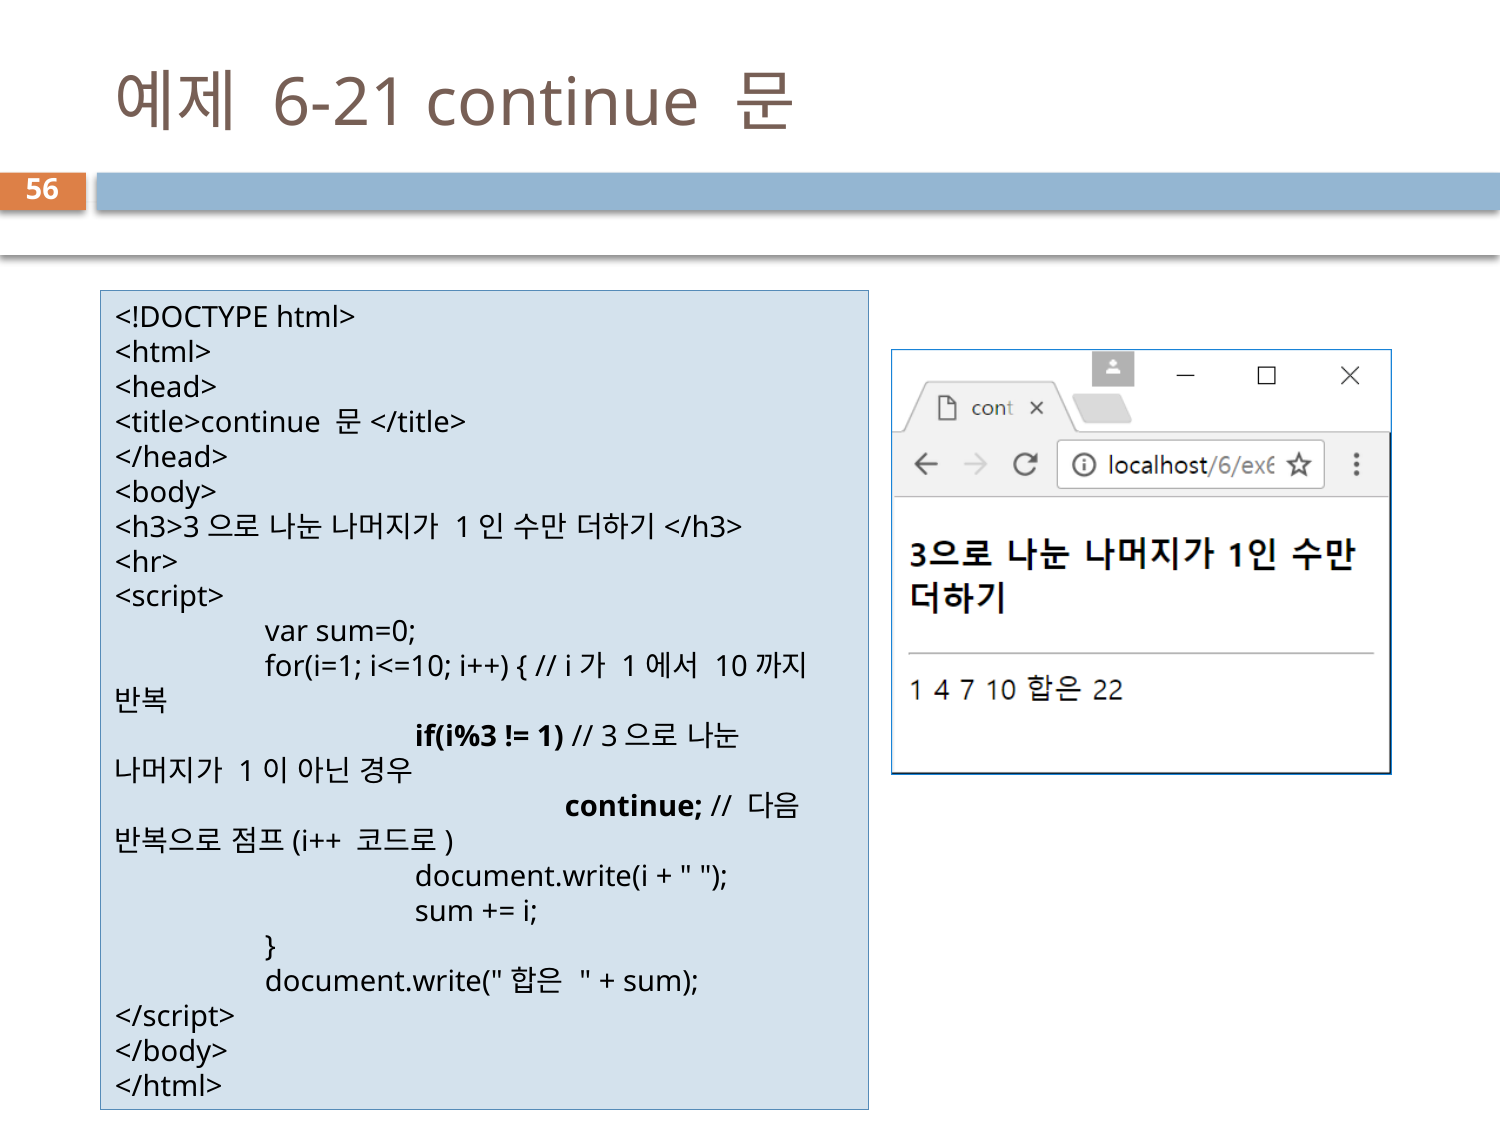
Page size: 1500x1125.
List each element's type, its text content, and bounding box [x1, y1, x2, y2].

slide_number 56 [0, 170, 87, 211]
picture [891, 349, 1392, 775]
text_box <!DOCTYPE html> <html> <head> <title>continue 문</title> </head> <body> <h3>3으로 나눈 나머지가 1인 수만 더하기</h3> <hr> <script> var sum=0; for(i=1; i<=10; i++) { // i가 1에서 10까지 반복 if(i%3 != 1) // 3으로 나눈 나머지가 1이 아닌 경우 continue; // 다음 반복으로 점프(i++ 코드로) document.write(i + " "); sum += i; } document.write("합은 " + sum); </script> </body> </html> [100, 290, 869, 1110]
title 예제 6-21 continue 문 [99, 37, 1438, 161]
